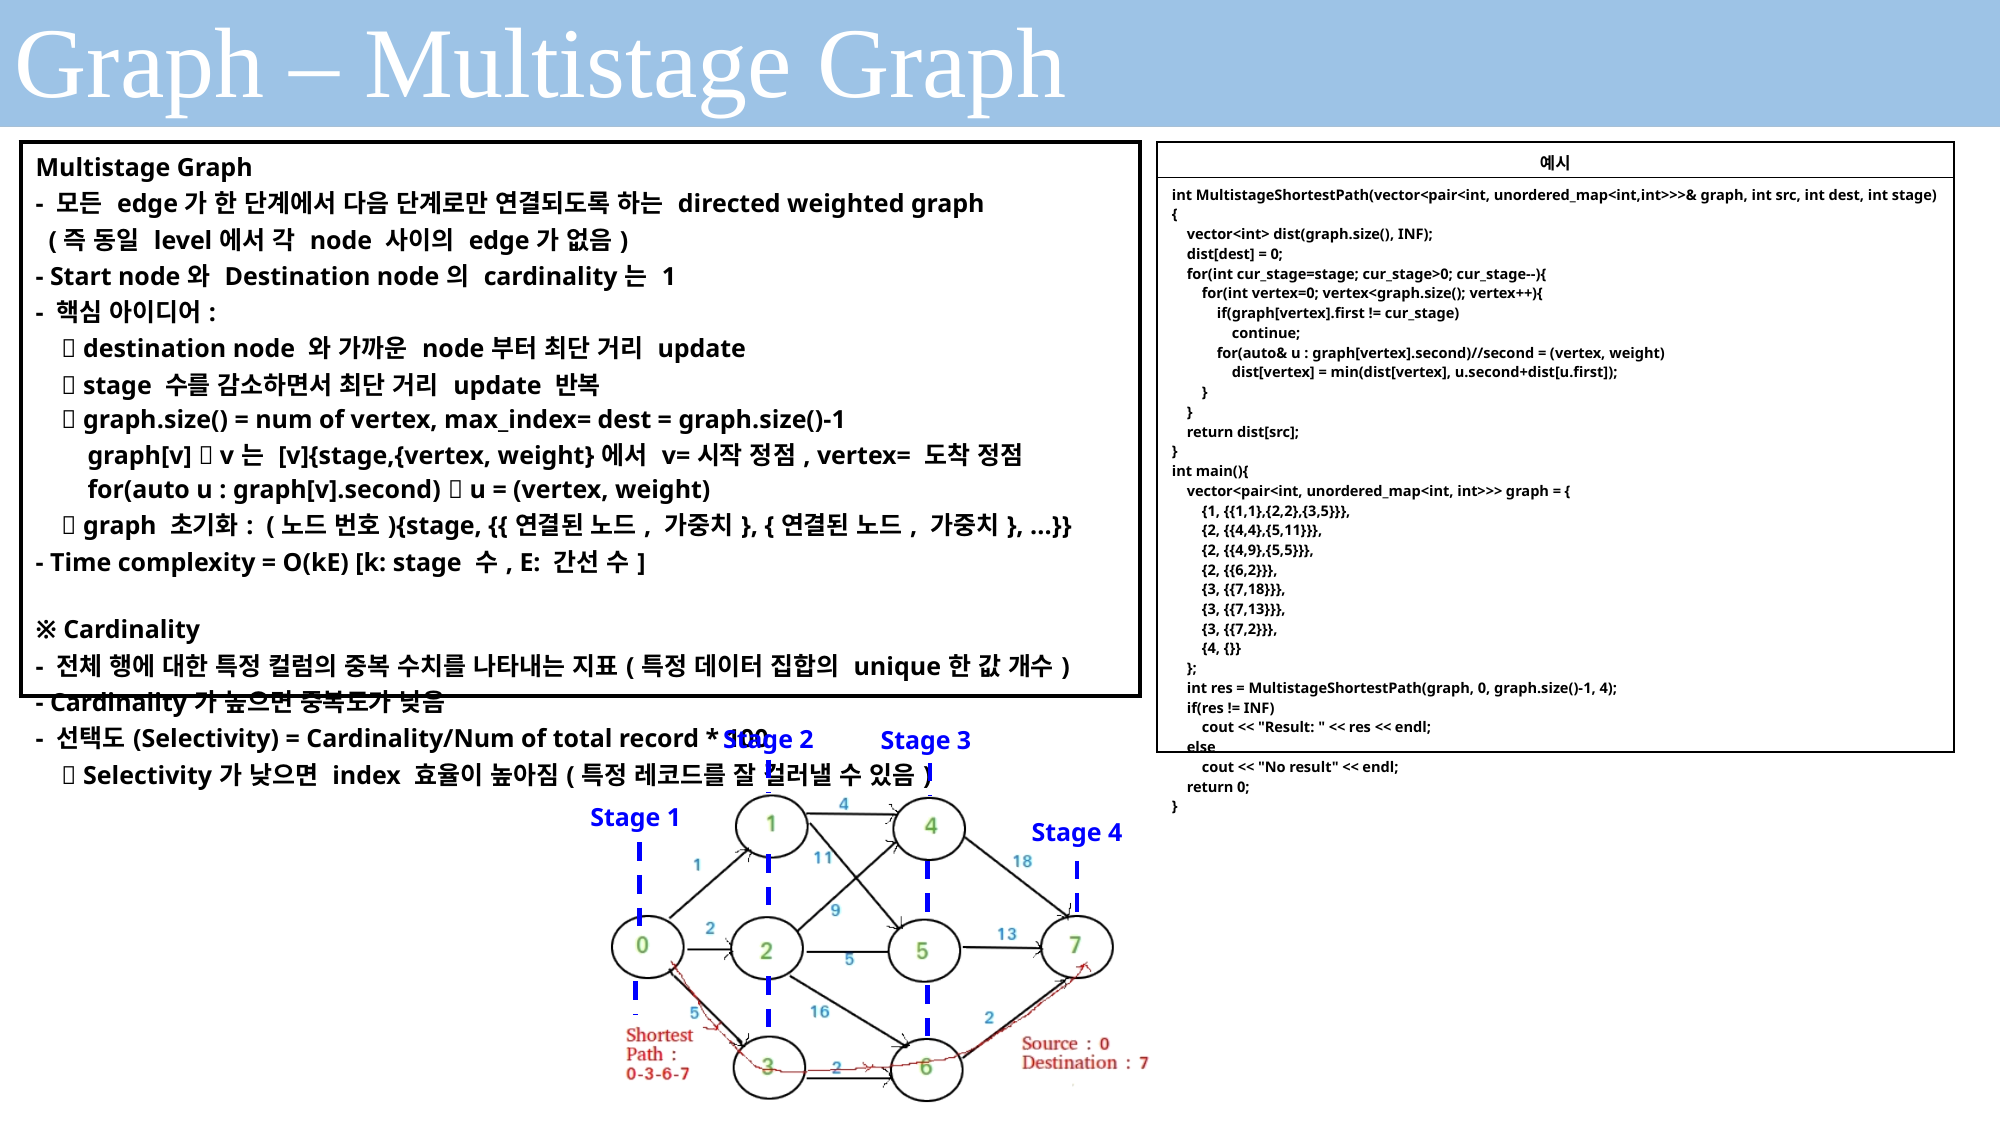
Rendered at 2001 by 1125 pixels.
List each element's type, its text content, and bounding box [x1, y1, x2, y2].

table_cell int MultistageShortestPath(vector<pair<int, unordered_map<int,int>>>& graph, int src, int dest, int stage){ vector<int> dist(graph.size(), INF); dist[dest] = 0; for(int cur_stage=stage; cur_stage>0; cur_stage--){ for(int vertex=0; vertex<graph.size(); vertex++){ if(graph[vertex].first != cur_stage) continue; for(auto& u : graph[vertex].second)//second = (vertex, weight) dist[vertex] = min(dist[vertex], u.second+dist[u.first]); } } return dist[src]; } int main(){ vector<pair<int, unordered_map<int, int>>> graph = { {1, {{1,1},{2,2},{3,5}}}, {2, {{4,4},{5,11}}}, {2, {{4,9},{5,5}}}, {2, {{6,2}}}, {3, {{7,18}}}, {3, {{7,13}}}, {3, {{7,2}}}, {4, {}} }; int res = MultistageShortestPath(graph, 0, graph.size()-1, 4); if(res != INF) cout << "Result: " << res << endl; else cout << "No result" << endl; return 0; } [1158, 178, 1953, 751]
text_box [605, 759, 1157, 1125]
table_header 예시 [1158, 143, 1953, 177]
table_header Multistage Graph - 모든 edge가 한 단계에서 다음 단계로만 연결되도록 하는 directed weighted graph (즉 동일 level에서 각 node 사이의 edge가 없음) - Start node와 Destination node의 cardinality는 1 - 핵심 아이디어:  destination node 와 가까운 node부터 최단 거리 update  stage 수를 감소하면서 최단 거리 update 반복  graph.size() = num of vertex, max_index= dest = graph.size()-1 graph[v]  v는 [v]{stage,{vertex, weight}에서 v=시작 정점, vertex= 도착 정점 for(auto u : graph[v].second)  u = (vertex, weight)  graph 초기화: (노드 번호){stage, {{연결된 노드, 가중치}, {연결된 노드, 가중치}, ...}} - Time complexity = O(kE) [k: stage 수, E: 간선 수] ※ Cardinality - 전체 행에 대한 특정 컬럼의 중복 수치를 나타내는 지표(특정 데이터 집합의 unique한 값 개수) - Cardinality가 높으면 중복도가 낮음 - 선택도(Selectivity) = Cardinality/Num of total record * 100  Selectivity가 낮으면 index 효율이 높아짐(특정 레코드를 잘 걸러낼 수 있음) [23, 144, 1138, 694]
text_box Stage 3 [855, 724, 997, 755]
text_box Graph – Multistage Graph [0, 0, 1867, 126]
text_box [0, 0, 2000, 128]
text_box Stage 1 [565, 801, 605, 832]
text_box Stage 2 [698, 723, 839, 754]
